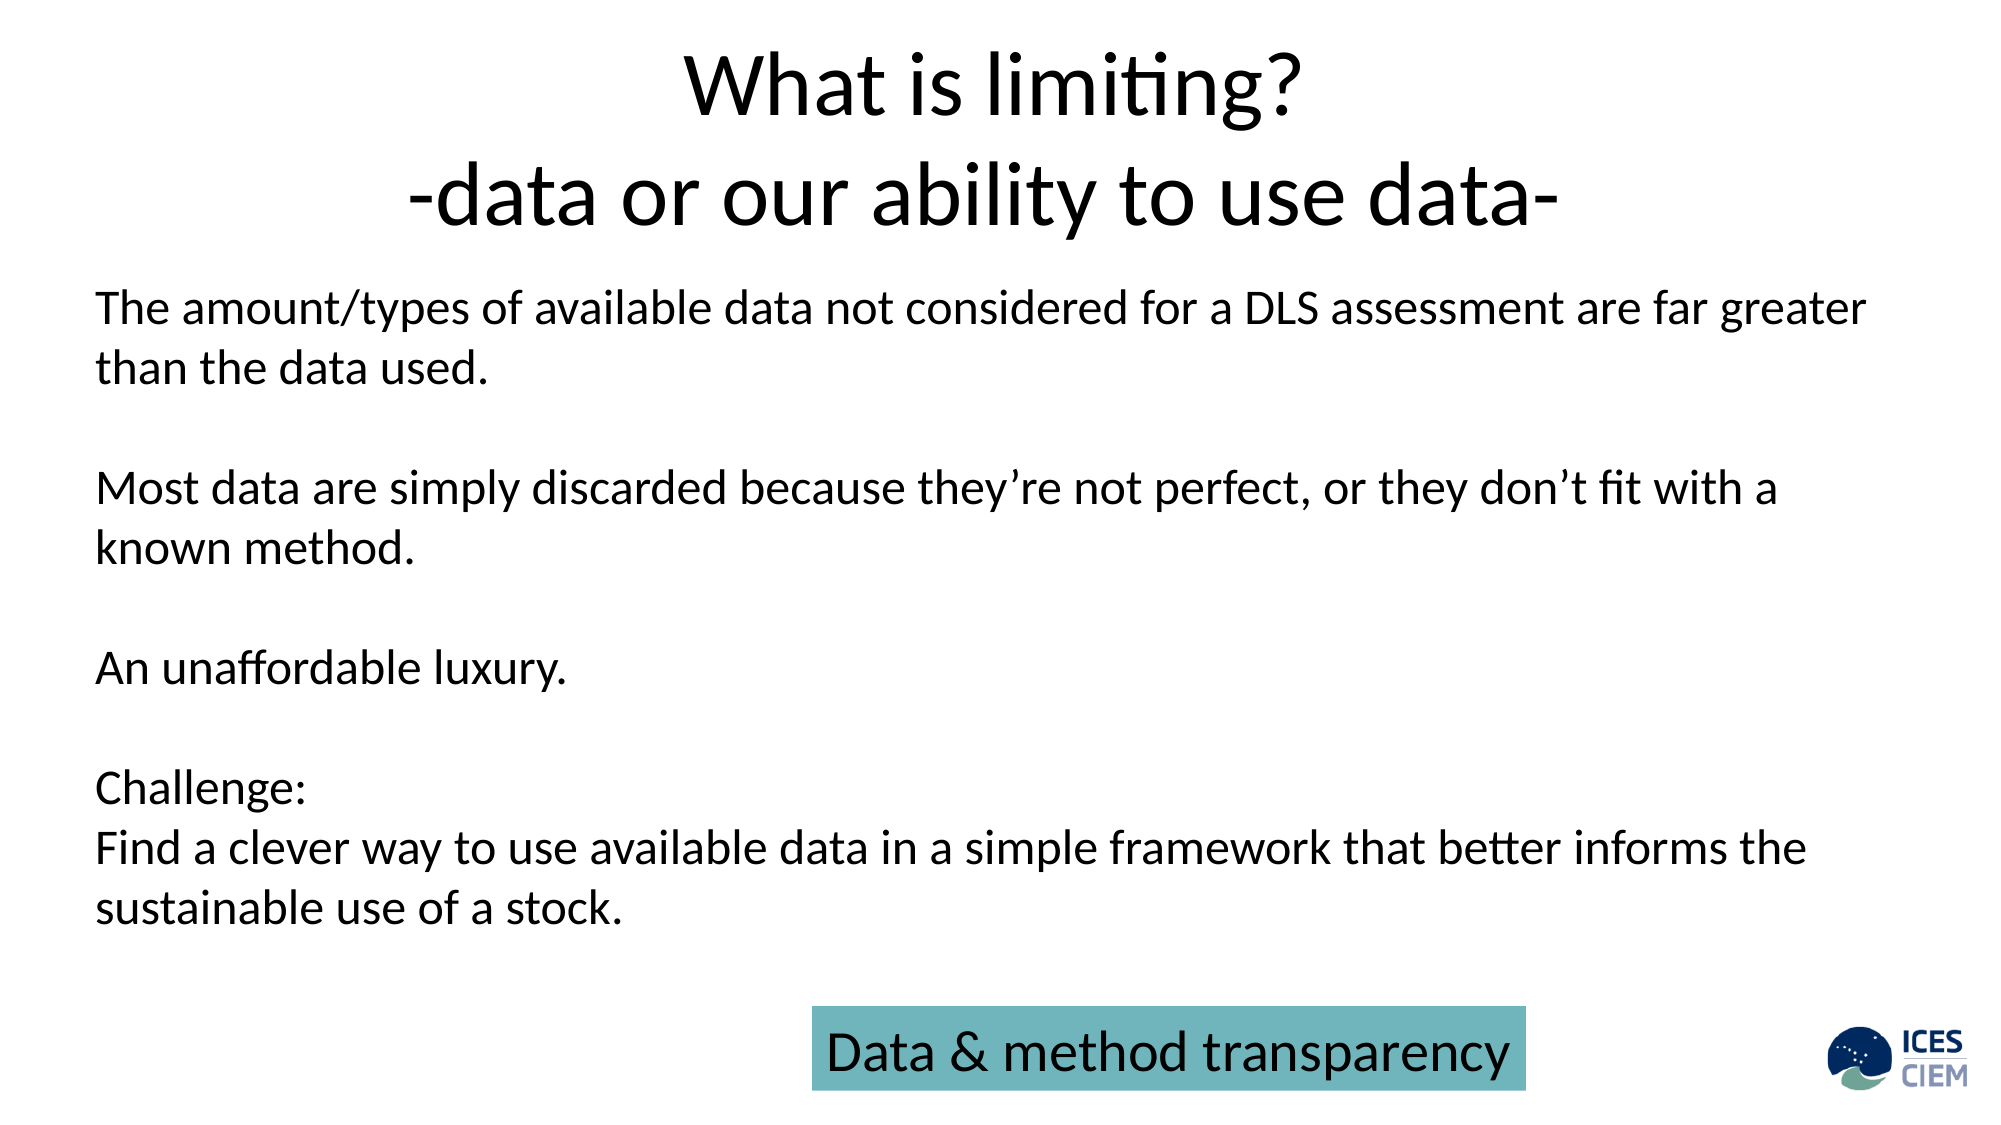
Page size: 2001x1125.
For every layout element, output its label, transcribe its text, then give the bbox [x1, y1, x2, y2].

text_box What is limiting? -data or our ability to use data- [293, 16, 1697, 268]
text_box The amount/types of available data not considered for a DLS assessment are far greater than the data used. Most data are simply discarded because they’re not perfect, or they don’t fit with a known method. An unaffordable luxury. Challenge: Find a clever way to use available data in a simple framework that better informs the sustainable use of a stock. [80, 267, 1939, 1003]
text_box Data & method transparency [812, 1006, 1526, 1091]
picture [1816, 1025, 1977, 1092]
